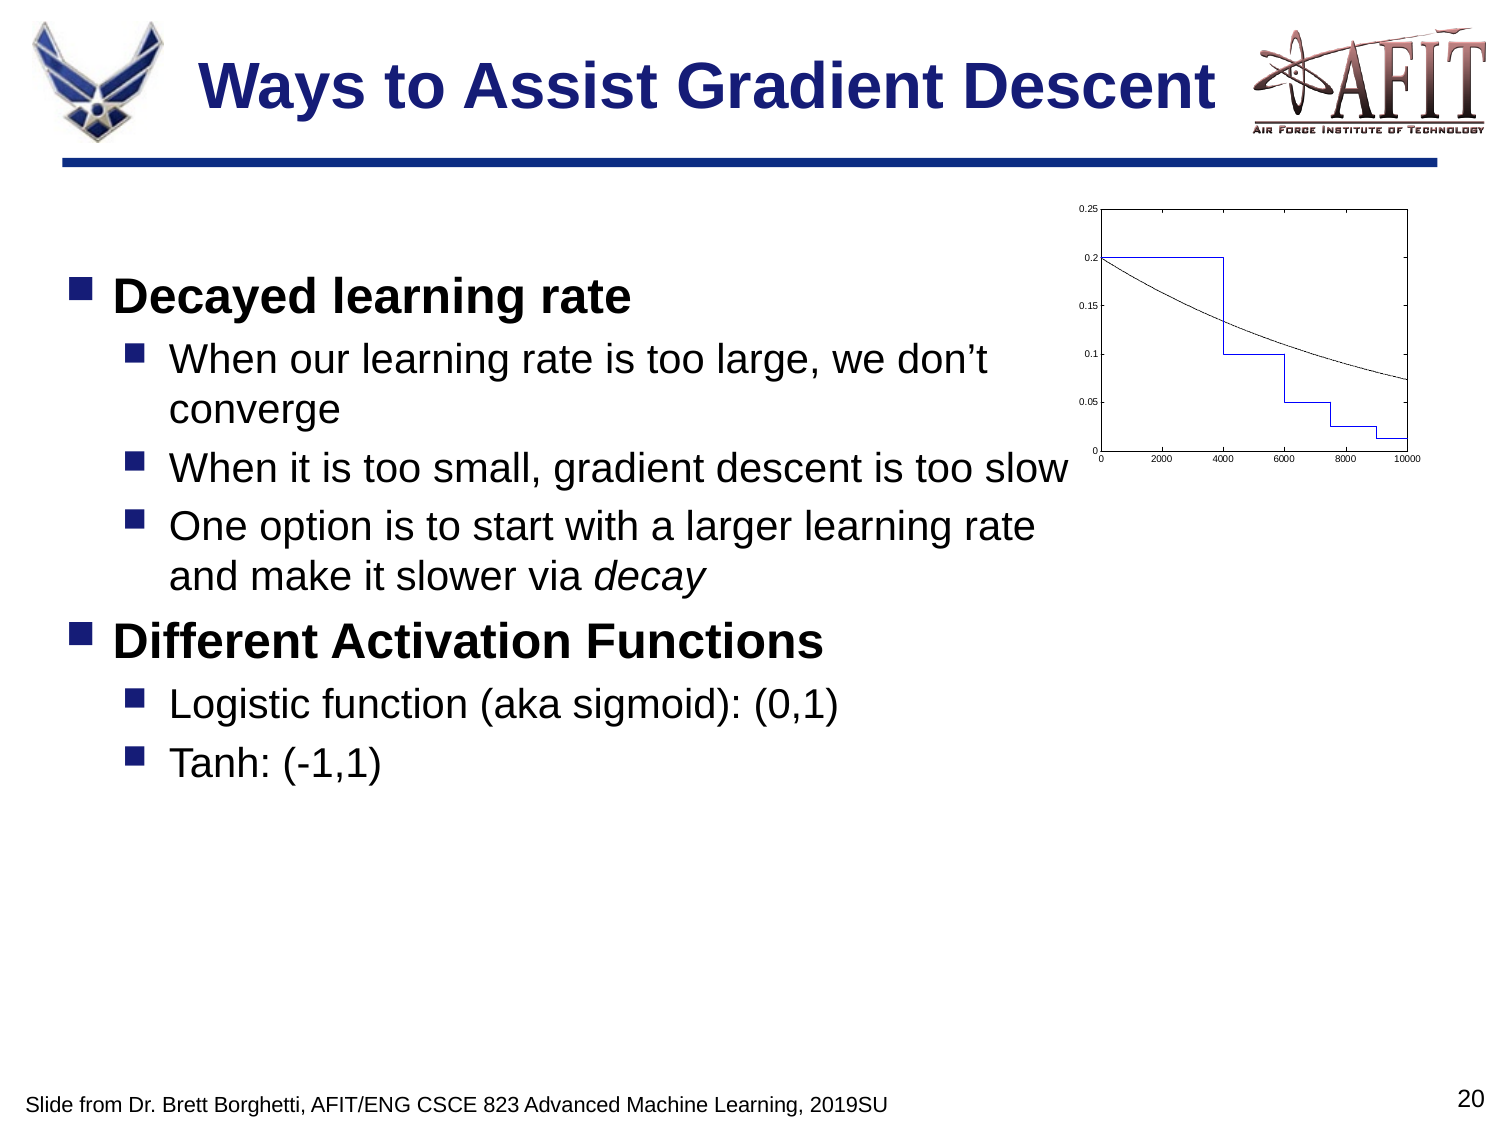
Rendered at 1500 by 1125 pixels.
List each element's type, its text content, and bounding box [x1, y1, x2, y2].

title Ways to Assist Gradient Descent [179, 24, 1236, 139]
text_box Slide from Dr. Brett Borghetti, AFIT/ENG CSCE 823 Advanced Machine Learning, 2019SU [10, 1083, 905, 1125]
picture [1049, 186, 1446, 485]
picture [32, 21, 164, 143]
list Decayed learning rate When our learning rate is too large, we don’t converge When it is too small, gradient descent is too slow One option is to start with a larger learning rate and make it slower via decay Different Activation Functions Logistic function (aka sigmoid): (0,1) Tanh: (-1,1) [50, 256, 1086, 966]
